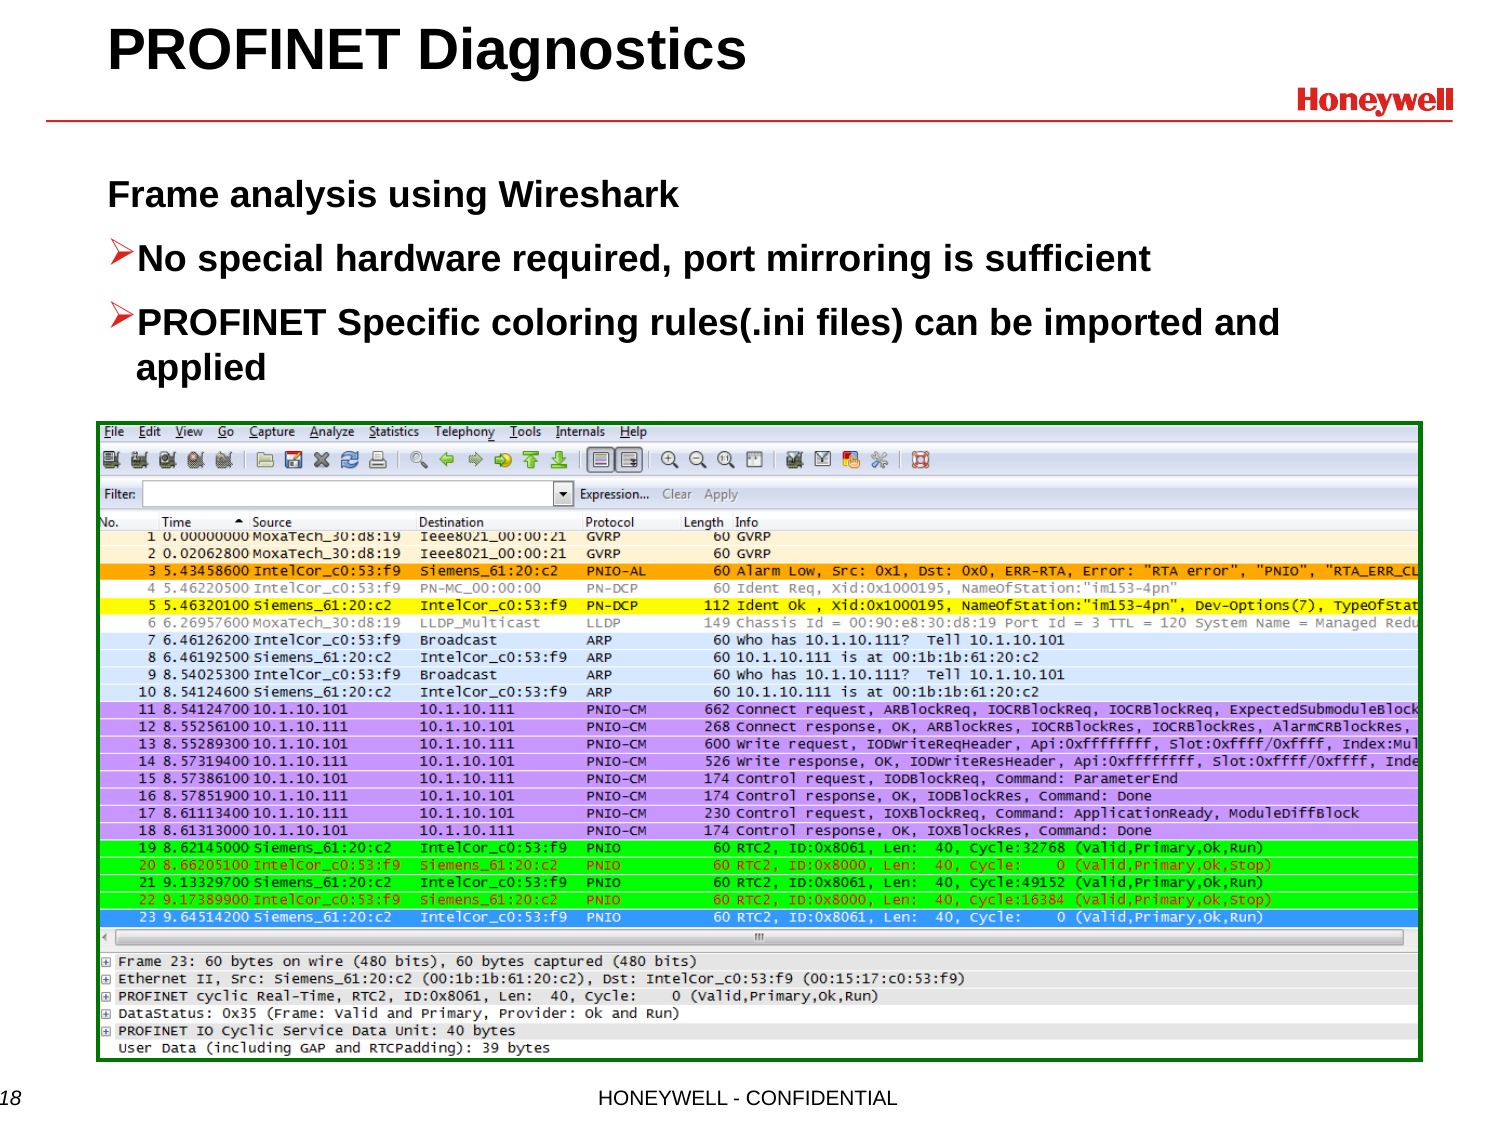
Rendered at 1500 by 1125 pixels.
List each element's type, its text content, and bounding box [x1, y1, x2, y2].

list Frame analysis using Wireshark No special hardware required, port mirroring is sufficient PROFINET Specific coloring rules(.ini files) can be imported and applied [91, 162, 1405, 989]
title PROFINET Diagnostics [91, 16, 1405, 95]
picture [99, 424, 1419, 1059]
